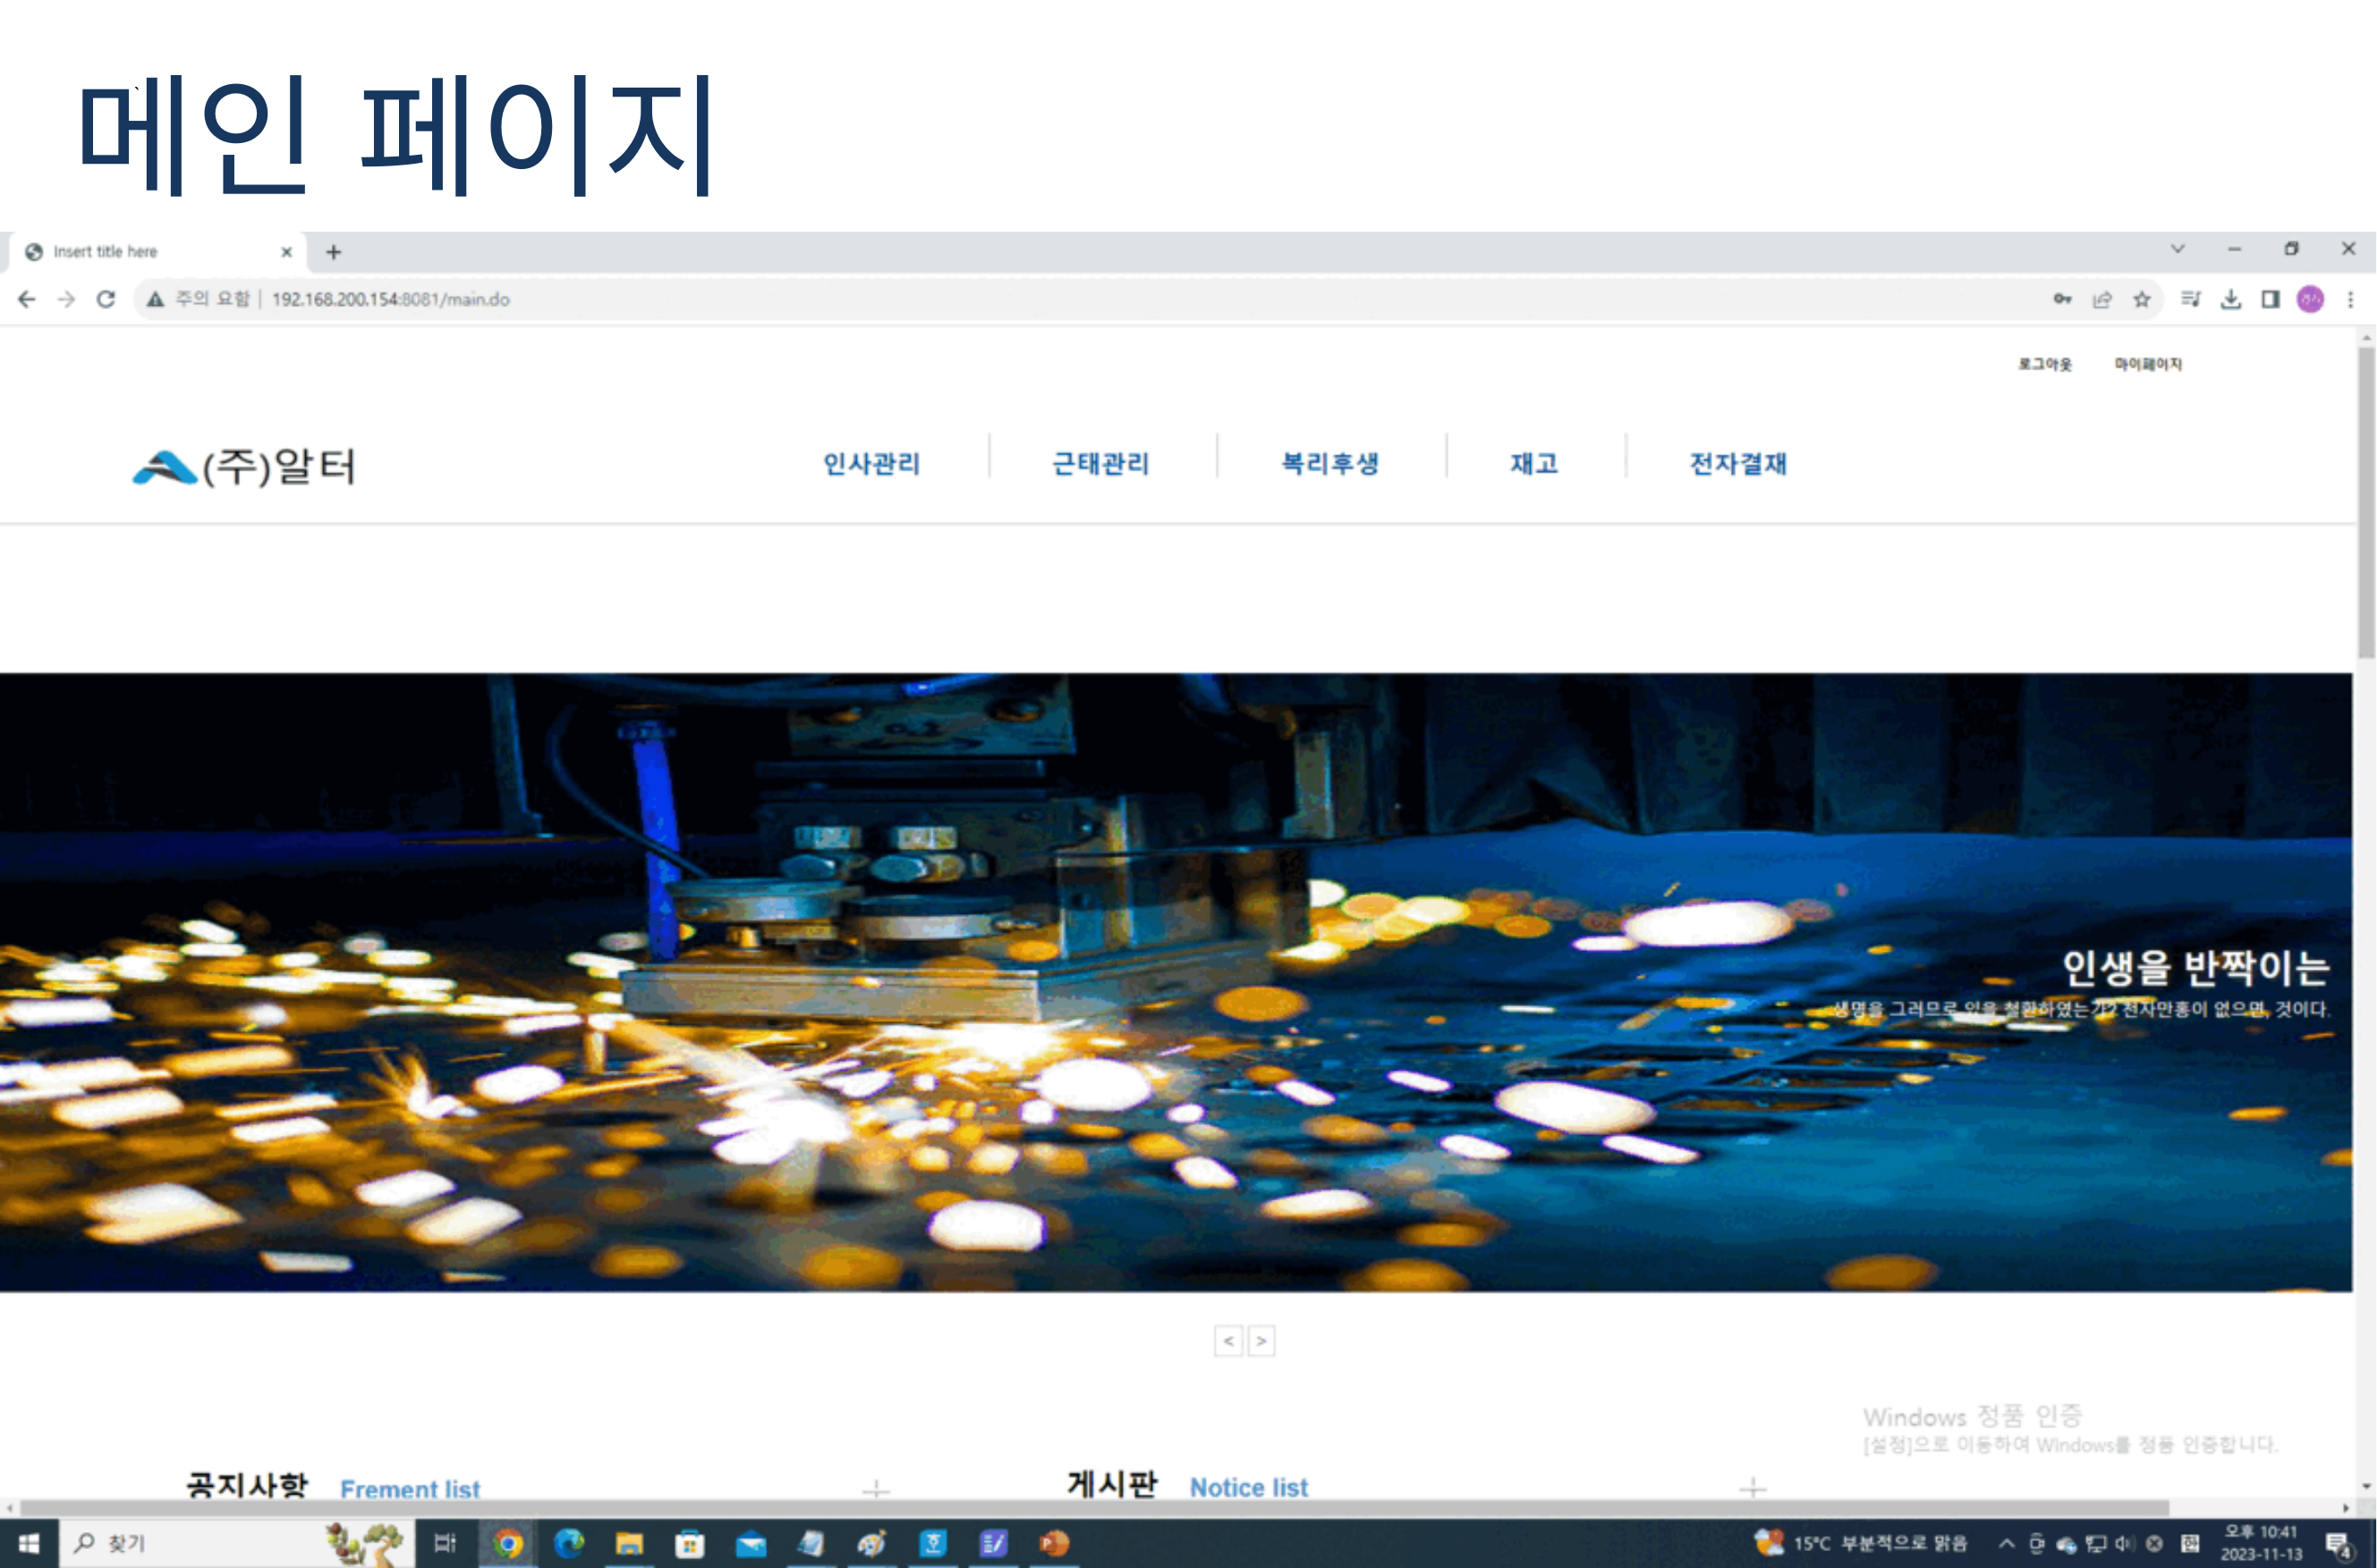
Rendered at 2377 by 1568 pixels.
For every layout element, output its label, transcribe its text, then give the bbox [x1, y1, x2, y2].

text_box 메인 페이지 [58, 45, 2199, 220]
picture [0, 232, 2377, 1568]
